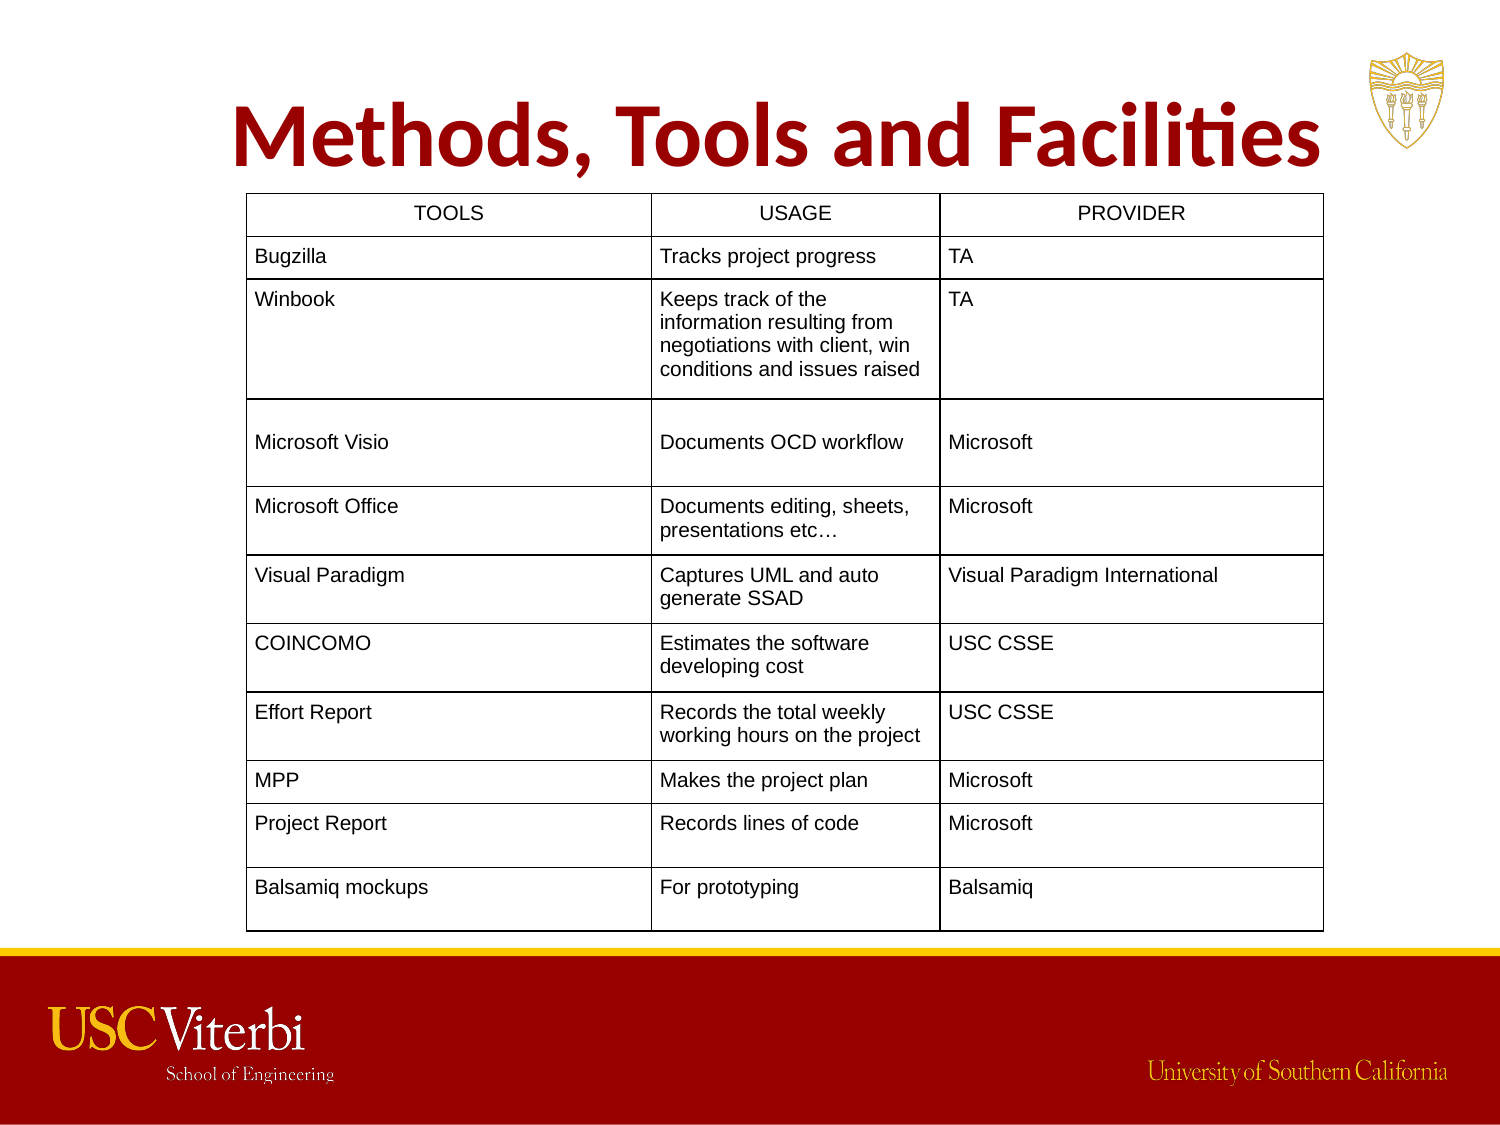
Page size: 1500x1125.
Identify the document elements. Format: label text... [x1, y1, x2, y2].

table_cell Winbook [247, 280, 651, 398]
table_cell MPP [247, 761, 651, 803]
table_cell USC CSSE [941, 624, 1323, 691]
table_cell Balsamiq [941, 868, 1323, 930]
picture [1345, 38, 1468, 162]
picture [1425, 1059, 1447, 1086]
table_cell TA [941, 237, 1323, 278]
table_cell Bugzilla [247, 237, 651, 278]
table_cell USC CSSE [941, 693, 1323, 760]
table_cell Visual Paradigm International [941, 556, 1323, 623]
table_cell COINCOMO [247, 624, 651, 691]
table_header PROVIDER [941, 194, 1323, 236]
table_cell Documents editing, sheets, presentations etc… [652, 487, 939, 554]
table_cell Microsoft [941, 761, 1323, 803]
table_cell Estimates the software developing cost [652, 624, 939, 691]
table_cell Records the total weekly working hours on the project [652, 693, 939, 760]
table_cell Balsamiq mockups [247, 868, 651, 930]
table_cell Effort Report [247, 693, 651, 760]
table_cell For prototyping [652, 868, 939, 930]
table_cell Visual Paradigm [247, 556, 651, 623]
table_cell Microsoft [941, 487, 1323, 554]
table_cell Tracks project progress [652, 237, 939, 278]
table_cell TA [941, 280, 1323, 398]
table_cell Microsoft Visio [247, 400, 651, 486]
table_header USAGE [652, 194, 939, 236]
table_cell Documents OCD workflow [652, 400, 939, 486]
picture [47, 1006, 334, 1084]
table_cell Project Report [247, 804, 651, 867]
table_cell Keeps track of the information resulting from negotiations with client, win conditions and issues raised [652, 280, 939, 398]
table_header TOOLS [247, 194, 651, 236]
table_cell Microsoft [941, 804, 1323, 867]
slide_number [1074, 1042, 1425, 1103]
table_cell Records lines of code [652, 804, 939, 867]
table_cell Microsoft Office [247, 487, 651, 554]
table_cell Microsoft [941, 400, 1323, 486]
title Methods, Tools and Facilities [128, 66, 1425, 238]
table_cell Captures UML and auto generate SSAD [652, 556, 939, 623]
table_cell Makes the project plan [652, 761, 939, 803]
